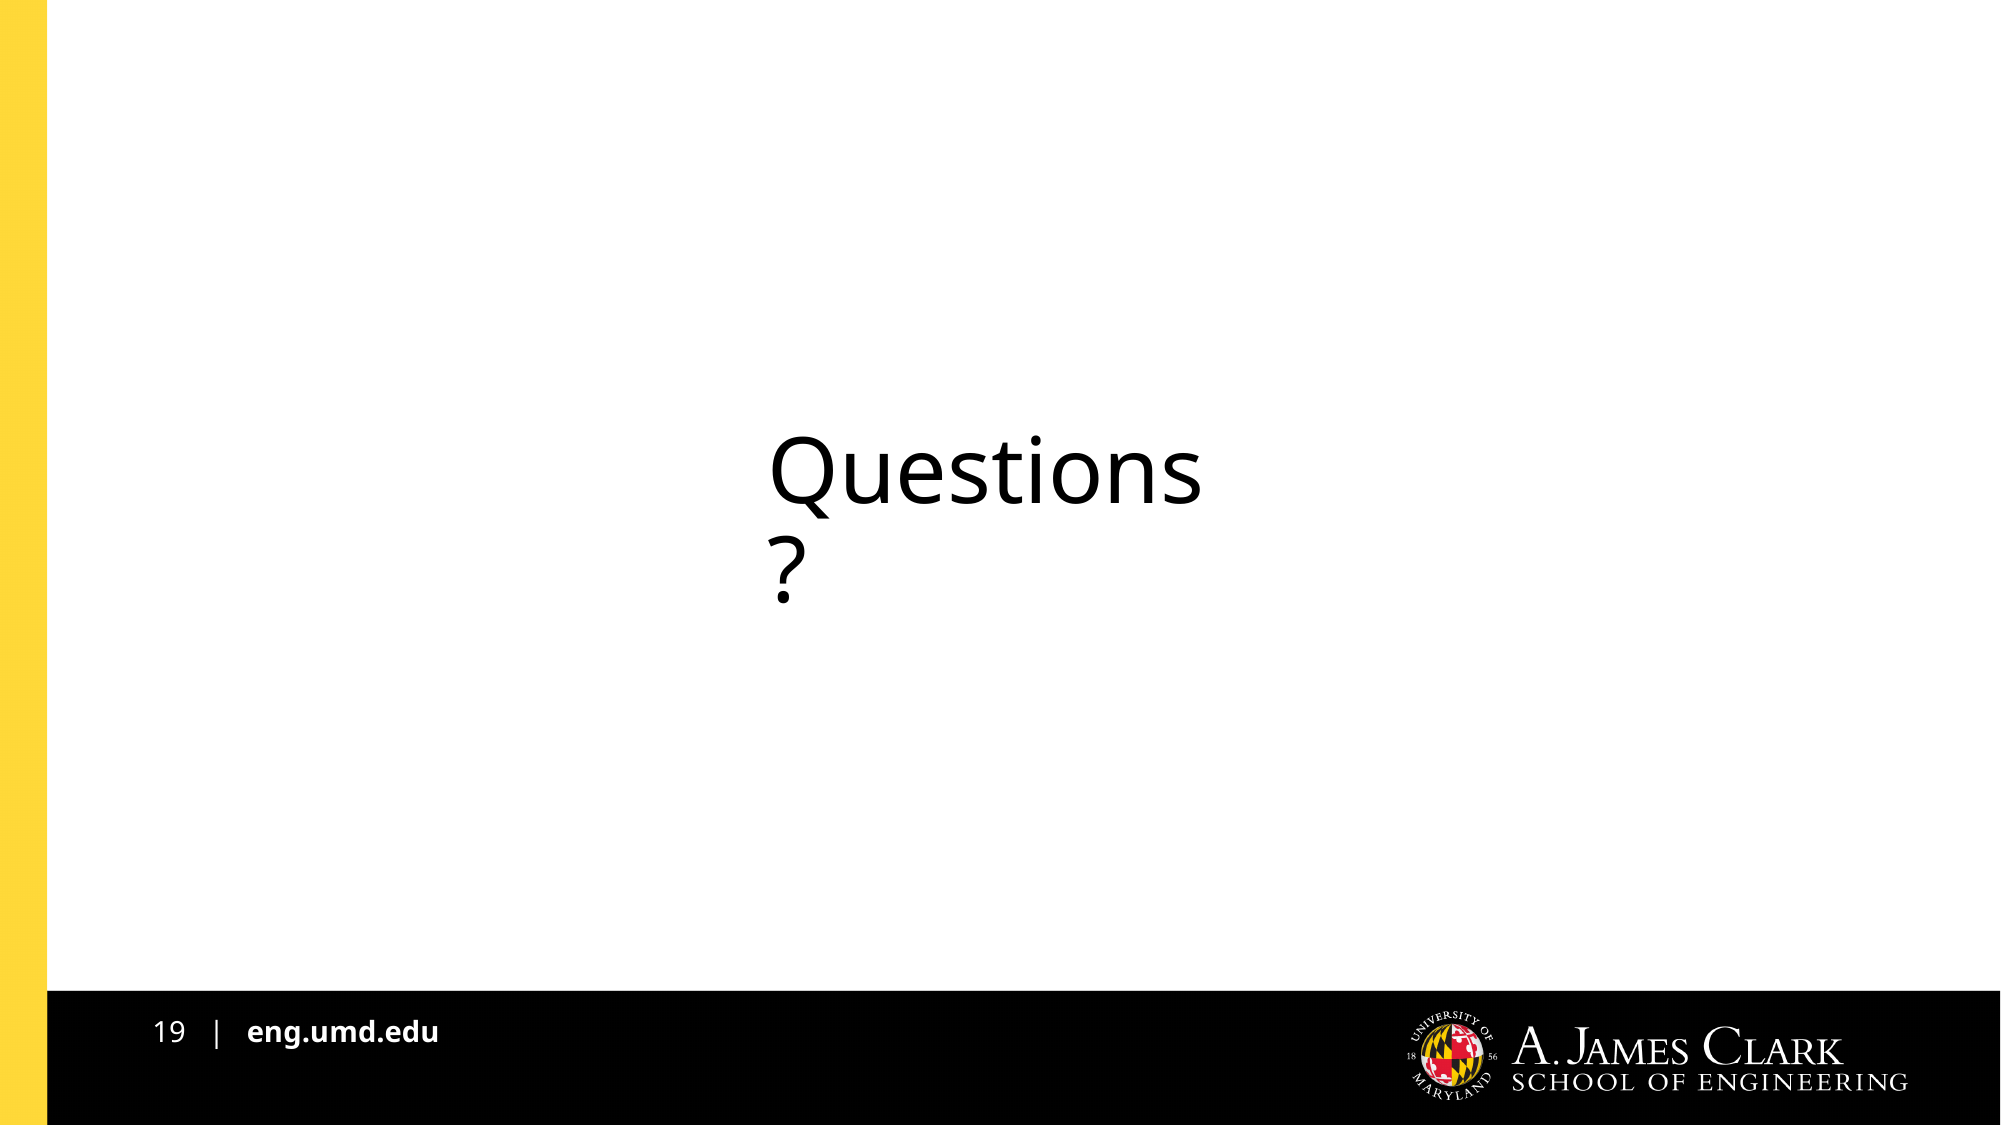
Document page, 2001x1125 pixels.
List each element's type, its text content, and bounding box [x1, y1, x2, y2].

picture [0, 0, 2001, 1125]
title Questions? [752, 494, 1248, 631]
footer 19 | eng.umd.edu [137, 1002, 1338, 1063]
